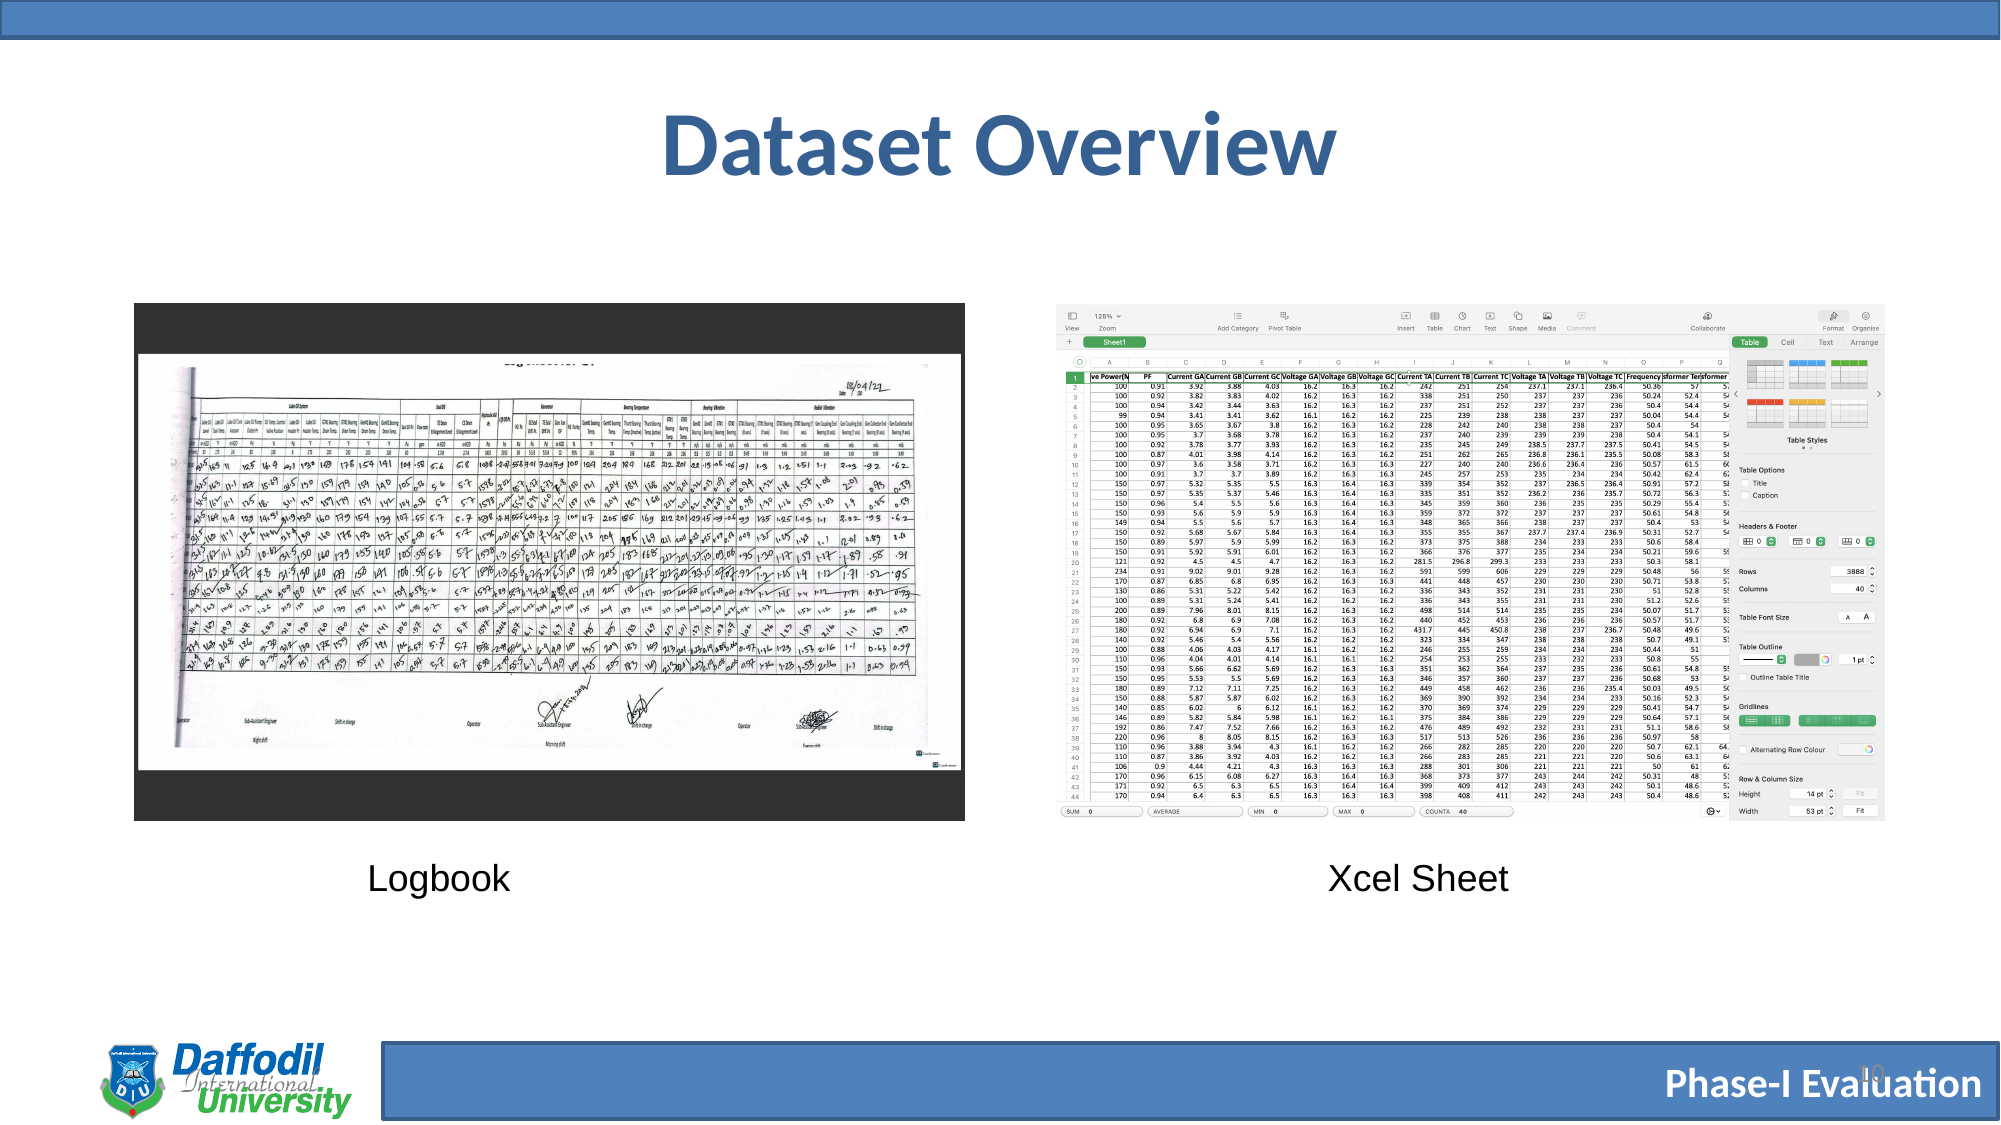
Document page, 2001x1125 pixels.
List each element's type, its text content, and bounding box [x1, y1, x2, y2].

text_box Logbook [352, 846, 803, 907]
picture [1056, 303, 1885, 822]
text_box Xcel Sheet [1312, 846, 1763, 907]
picture [125, 1078, 132, 1084]
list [134, 303, 966, 821]
slide_number 10 [1433, 1042, 1900, 1103]
title Dataset Overview [99, 45, 1900, 233]
